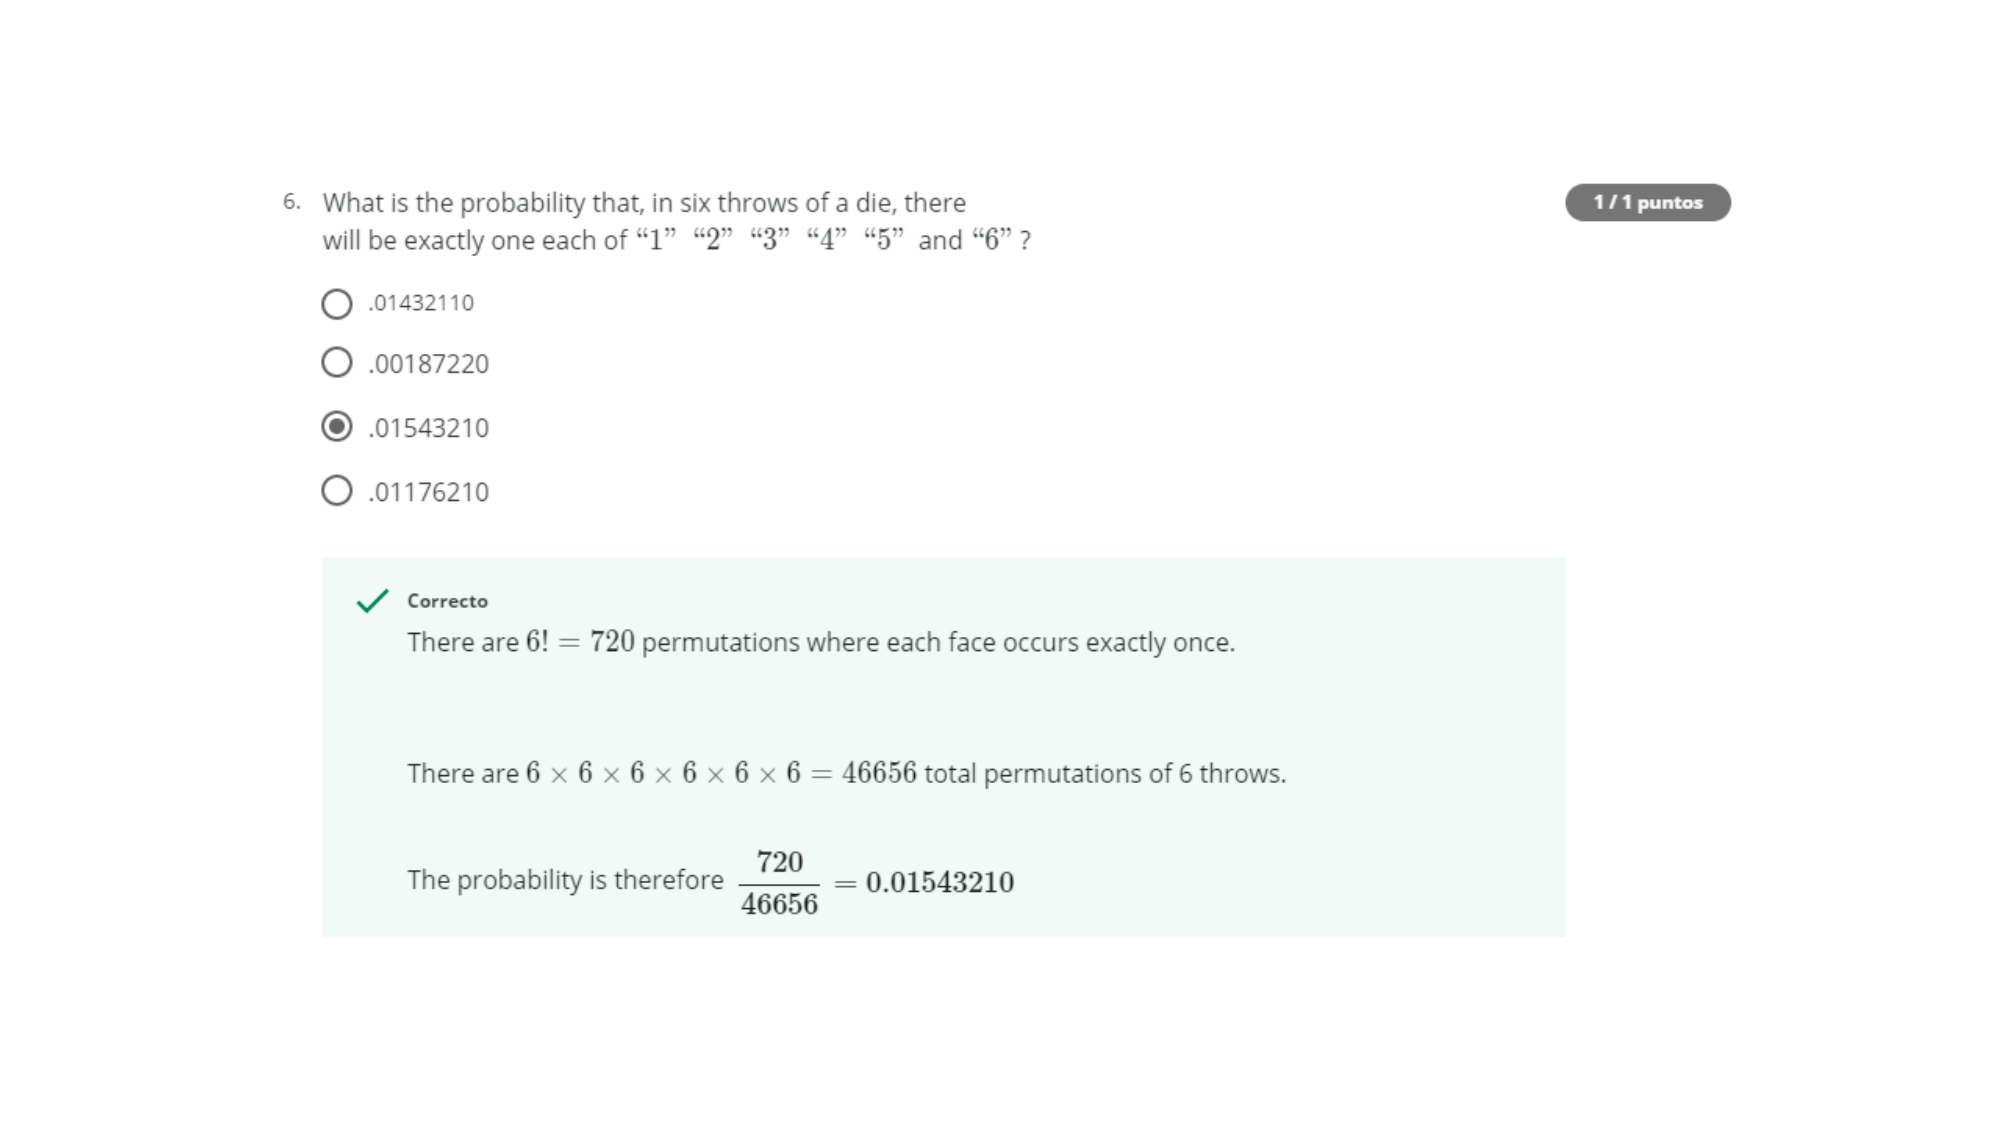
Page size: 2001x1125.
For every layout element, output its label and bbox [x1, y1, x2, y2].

picture [245, 170, 1755, 955]
